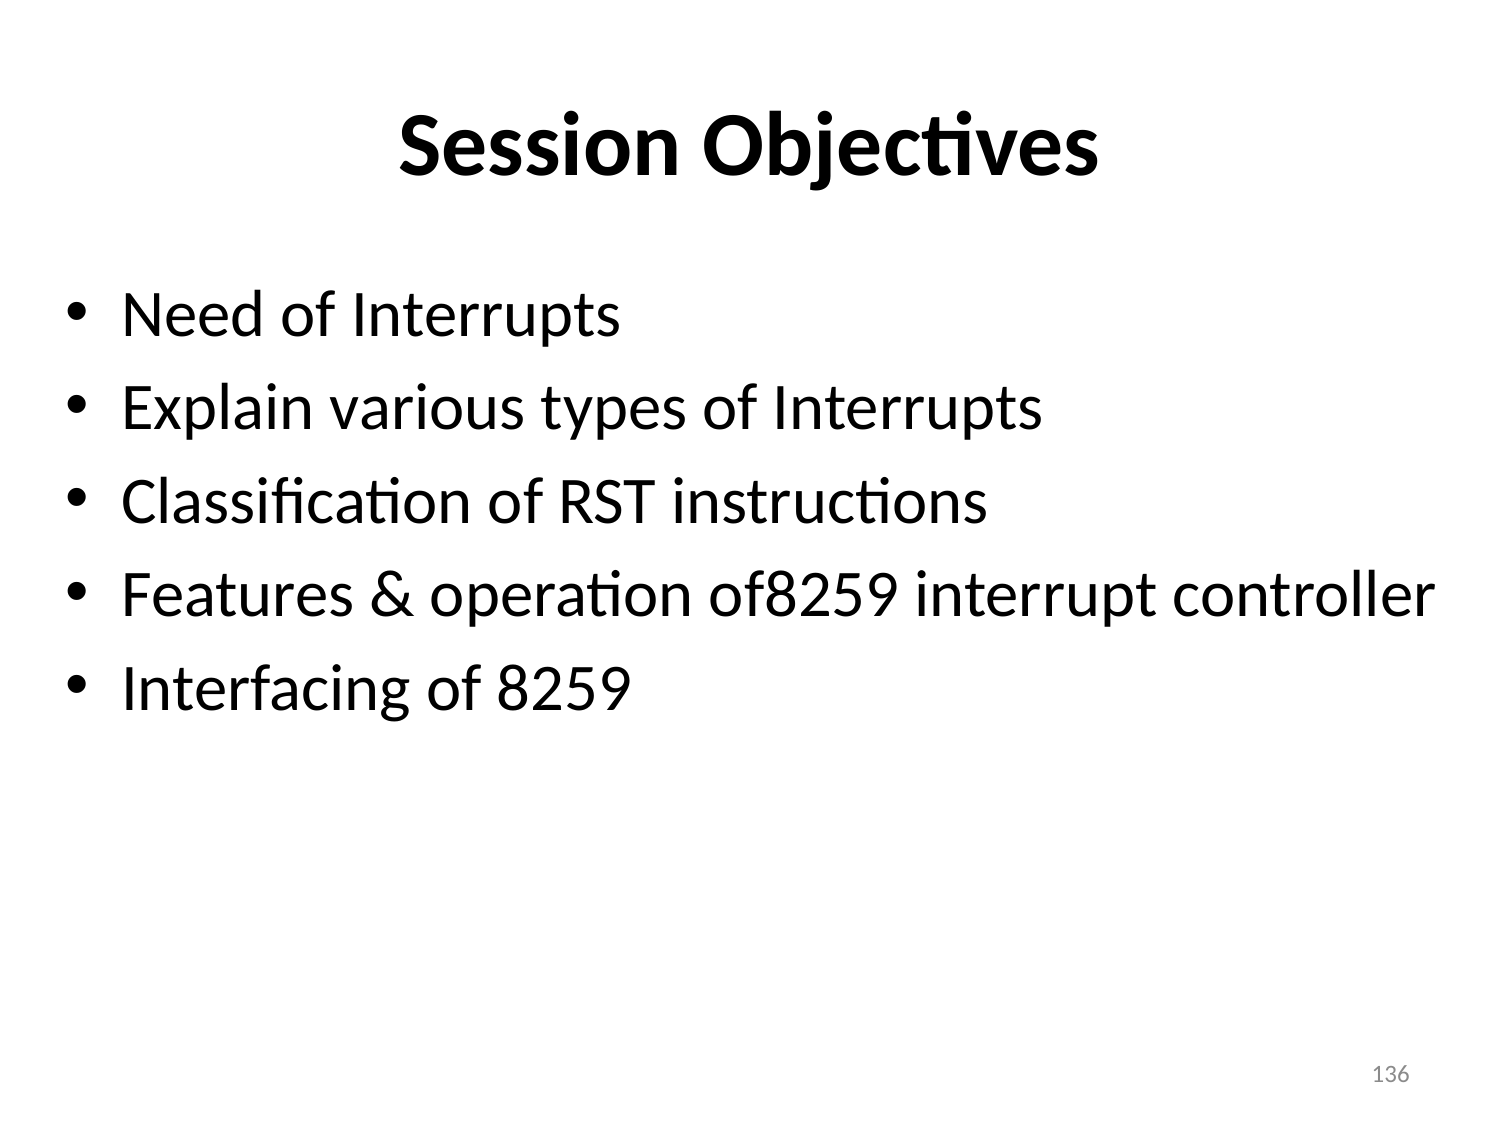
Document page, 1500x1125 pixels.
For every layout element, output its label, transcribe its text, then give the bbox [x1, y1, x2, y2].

list Need of Interrupts Explain various types of Interrupts Classification of RST instructions Features & operation of8259 interrupt controller Interfacing of 8259 [50, 262, 1475, 1005]
title Session Objectives [75, 45, 1425, 233]
slide_number 136 [1074, 1042, 1425, 1103]
